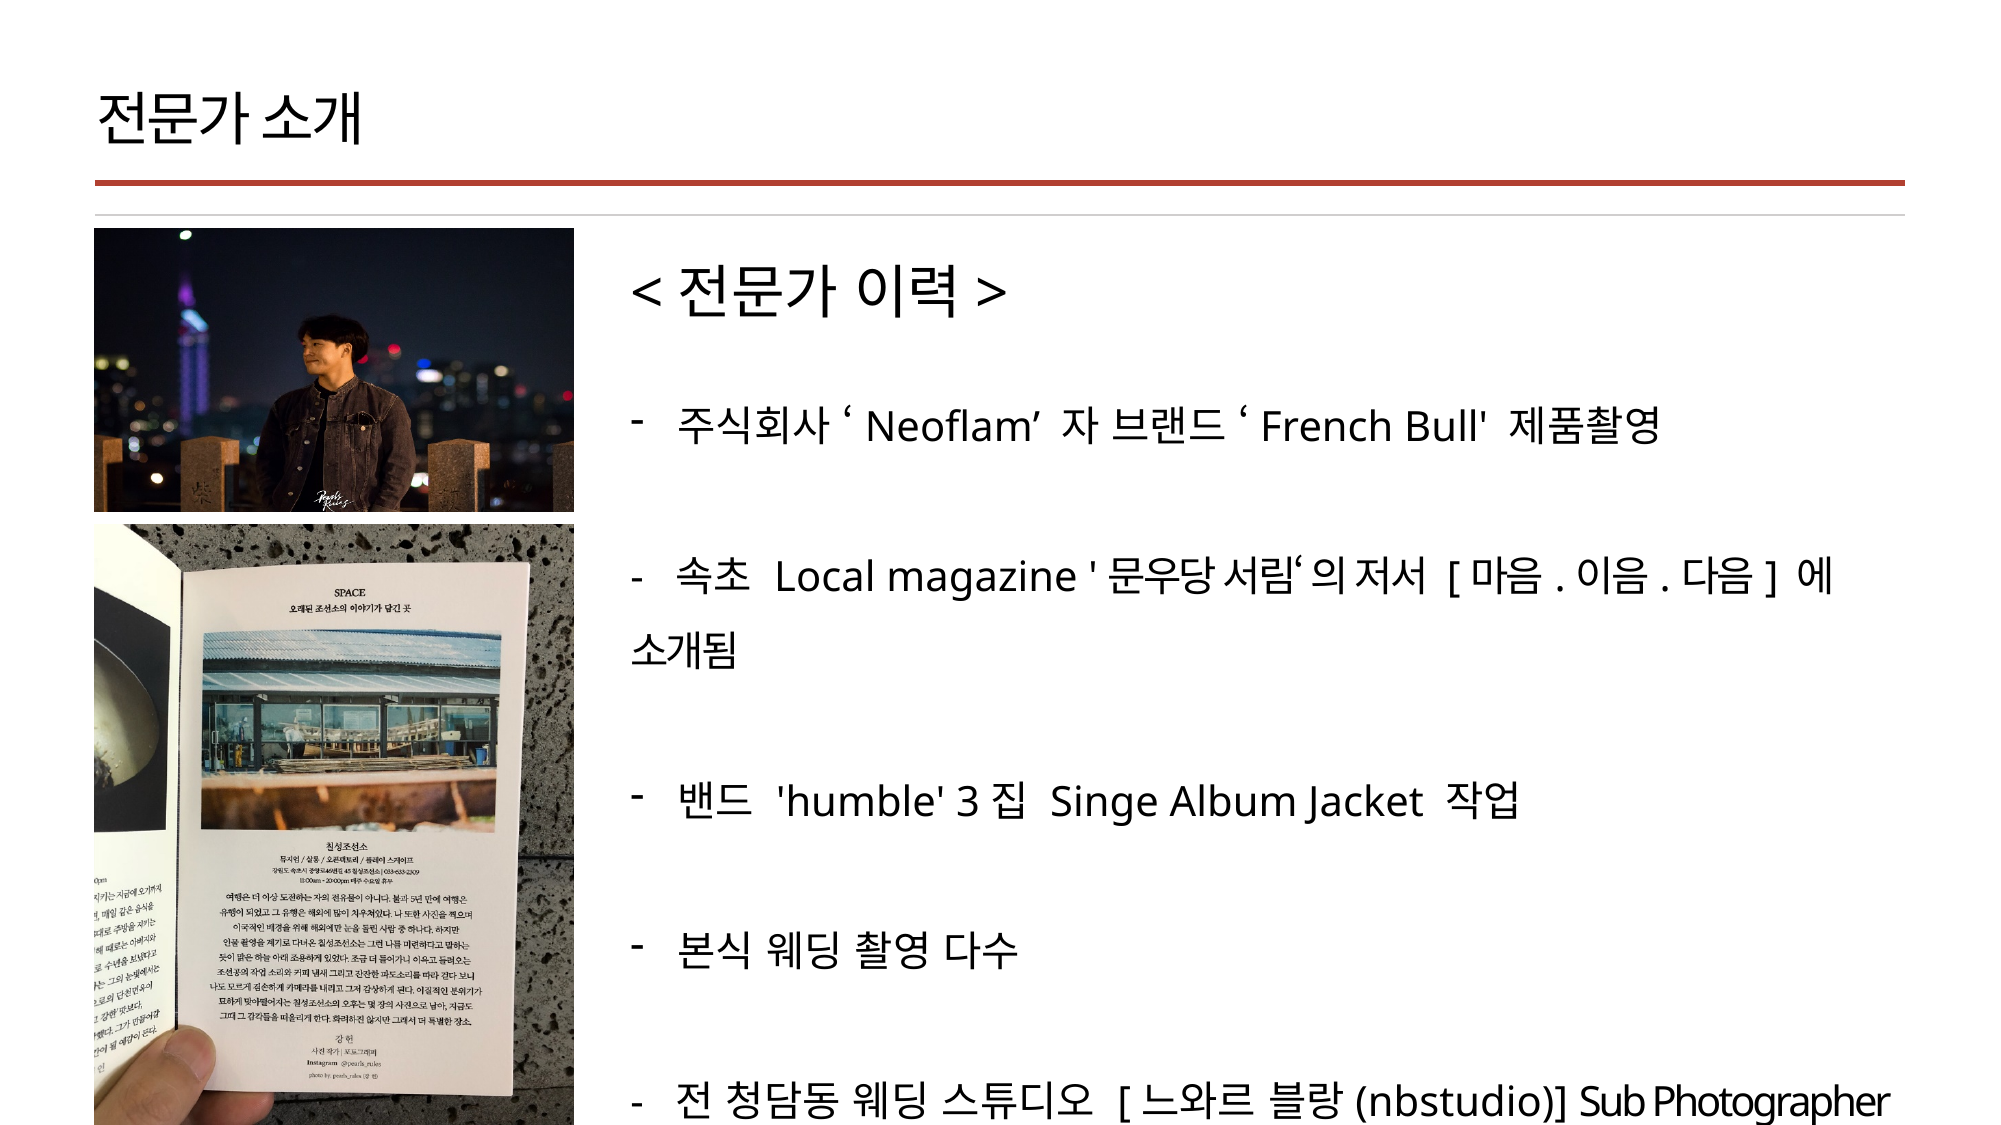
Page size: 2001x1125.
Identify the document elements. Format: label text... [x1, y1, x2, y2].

picture [94, 524, 574, 1125]
picture [94, 228, 574, 512]
text_box <전문가 이력> 주식회사 ‘Neoflam’ 자 브랜드 ‘French Bull' 제품촬영 - 속초 Local magazine '문우당 서림‘ 의 저서 [마음.이음.다음] 에 소개됨 밴드 'humble' 3집 Singe Album Jacket 작업 본식 웨딩 촬영 다수 - 전 청담동 웨딩 스튜디오 [느와르 블랑(nbstudio)] Sub Photographer [615, 247, 1939, 1125]
text_box 전문가 소개 [81, 75, 1550, 160]
